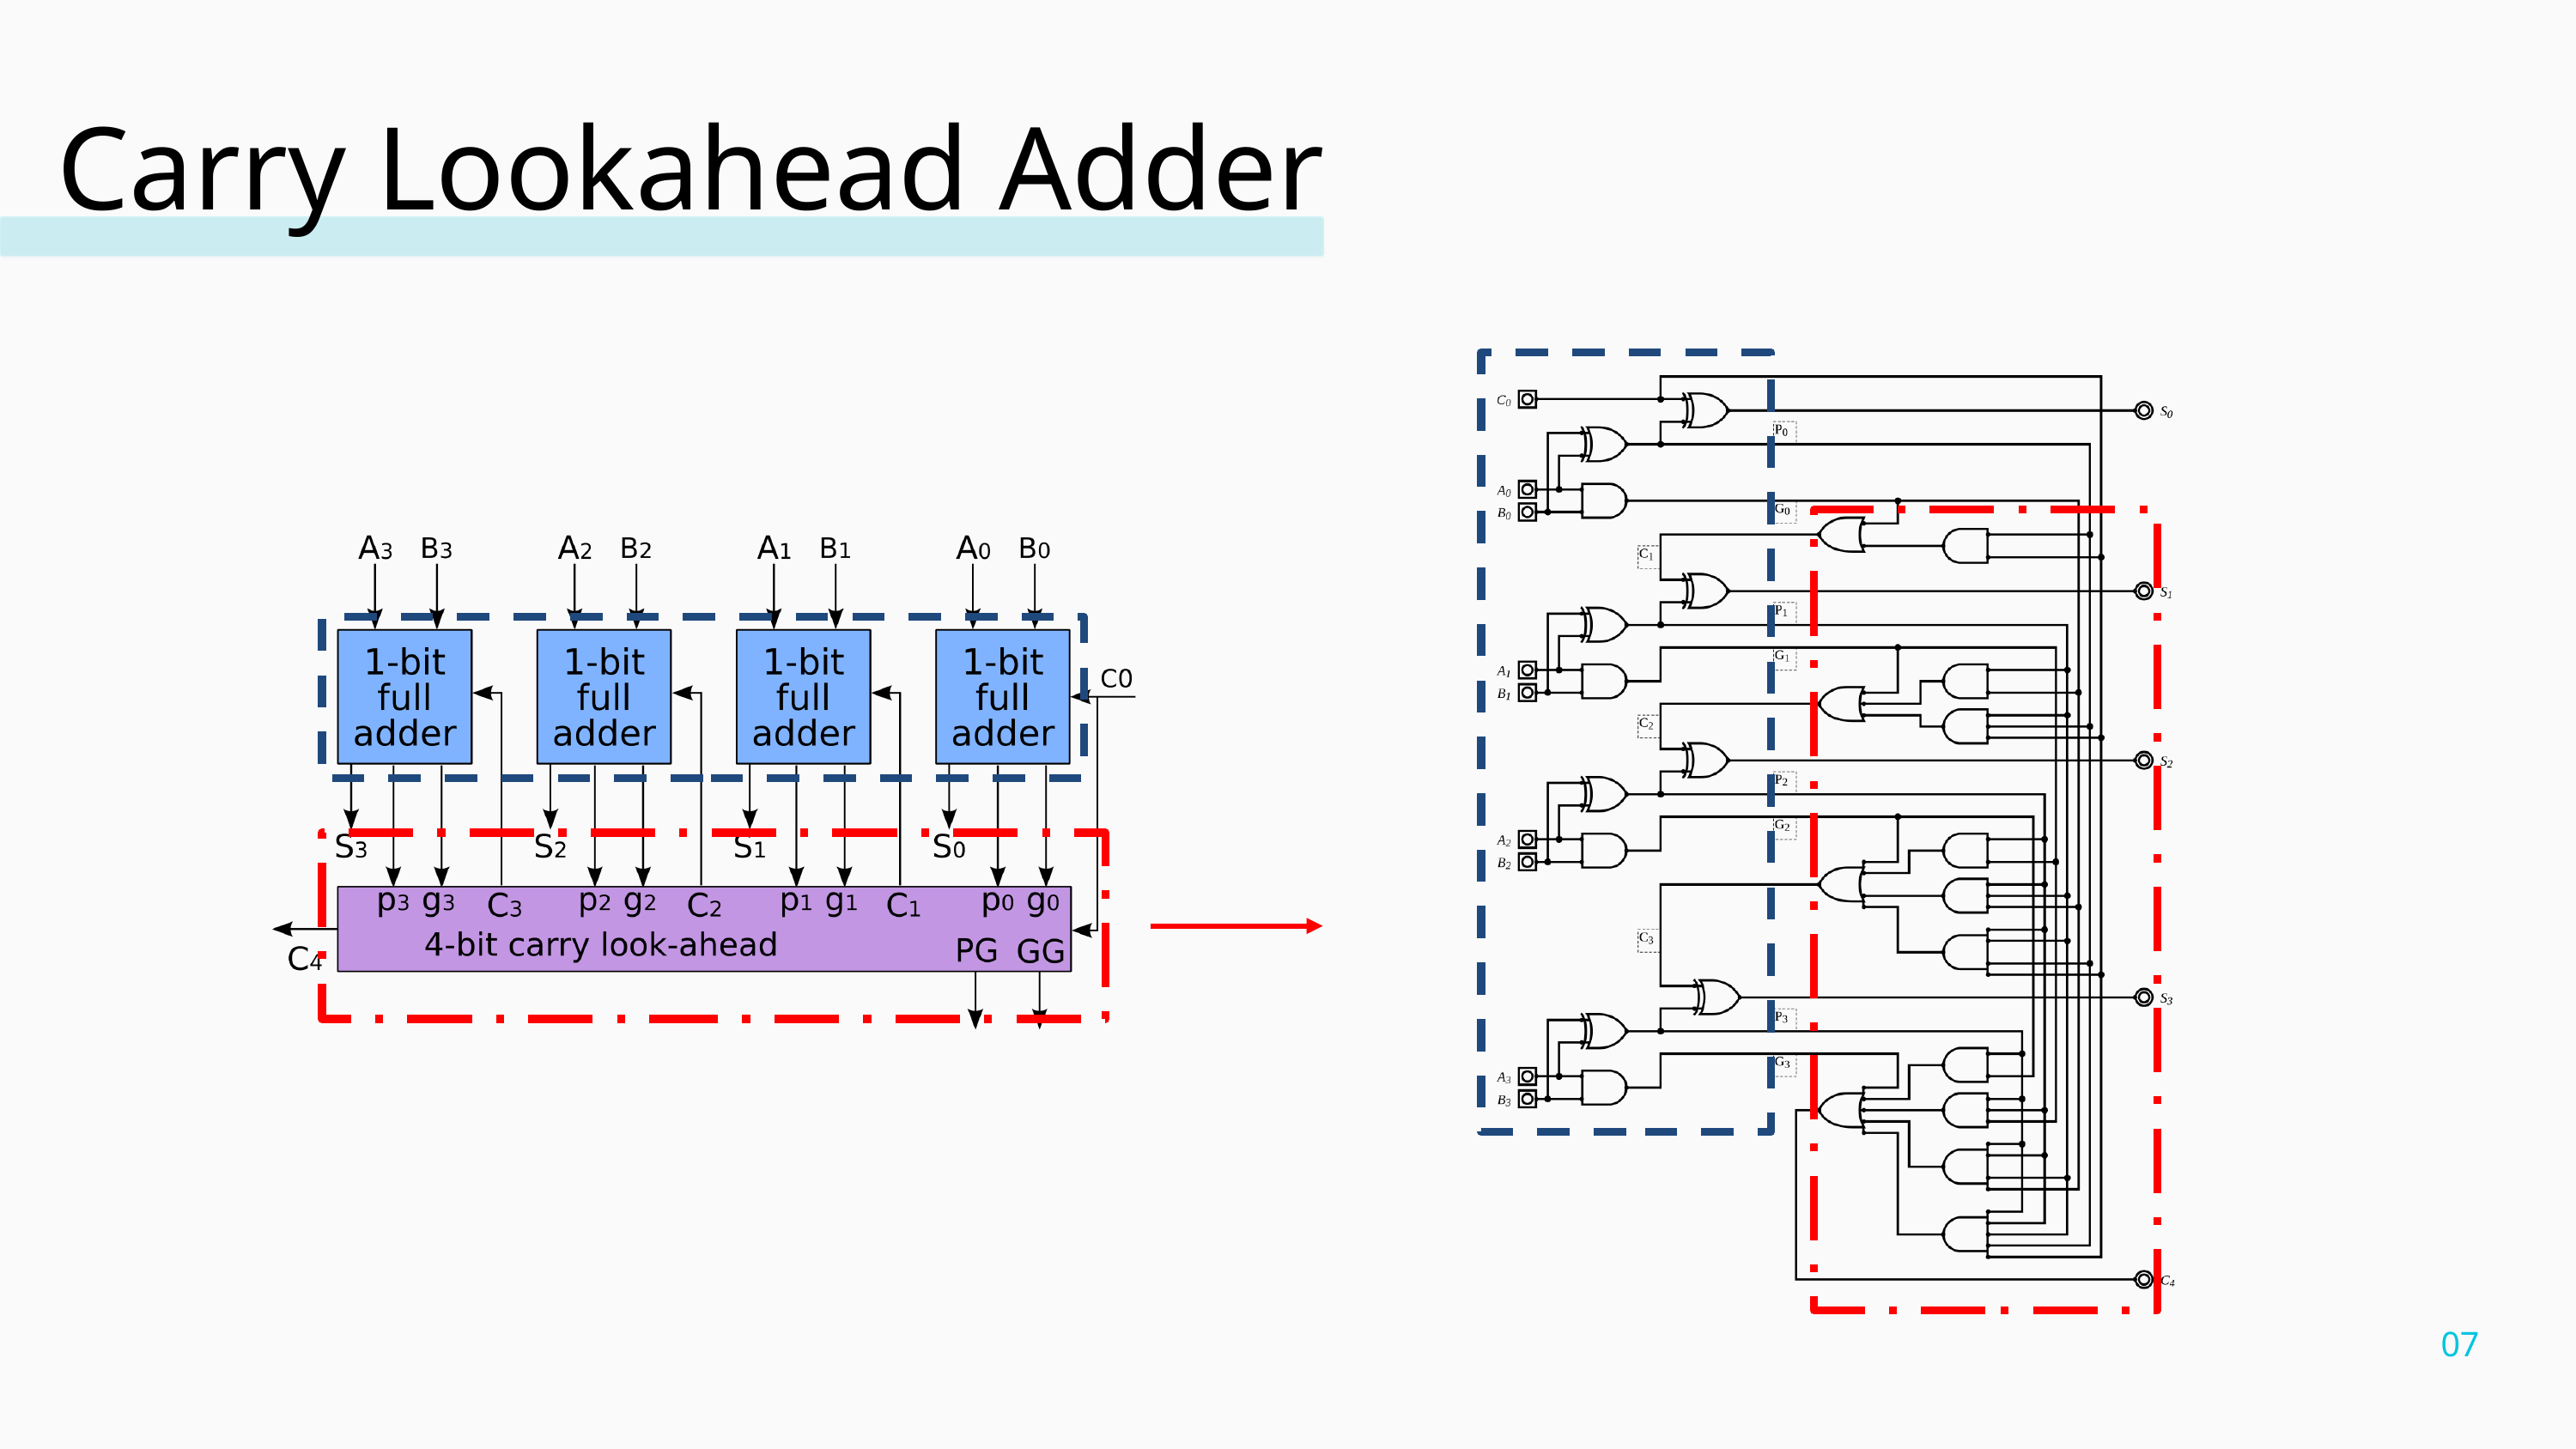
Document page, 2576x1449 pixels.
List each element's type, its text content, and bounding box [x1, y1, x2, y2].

text_box 07 [2071, 1316, 2480, 1363]
picture [0, 215, 1324, 258]
text_box Carry Lookahead Adder [0, 73, 1326, 217]
picture [1492, 375, 2179, 1289]
text_box [1479, 350, 1773, 1134]
picture [259, 518, 1151, 1054]
text_box [1812, 1297, 2160, 1313]
